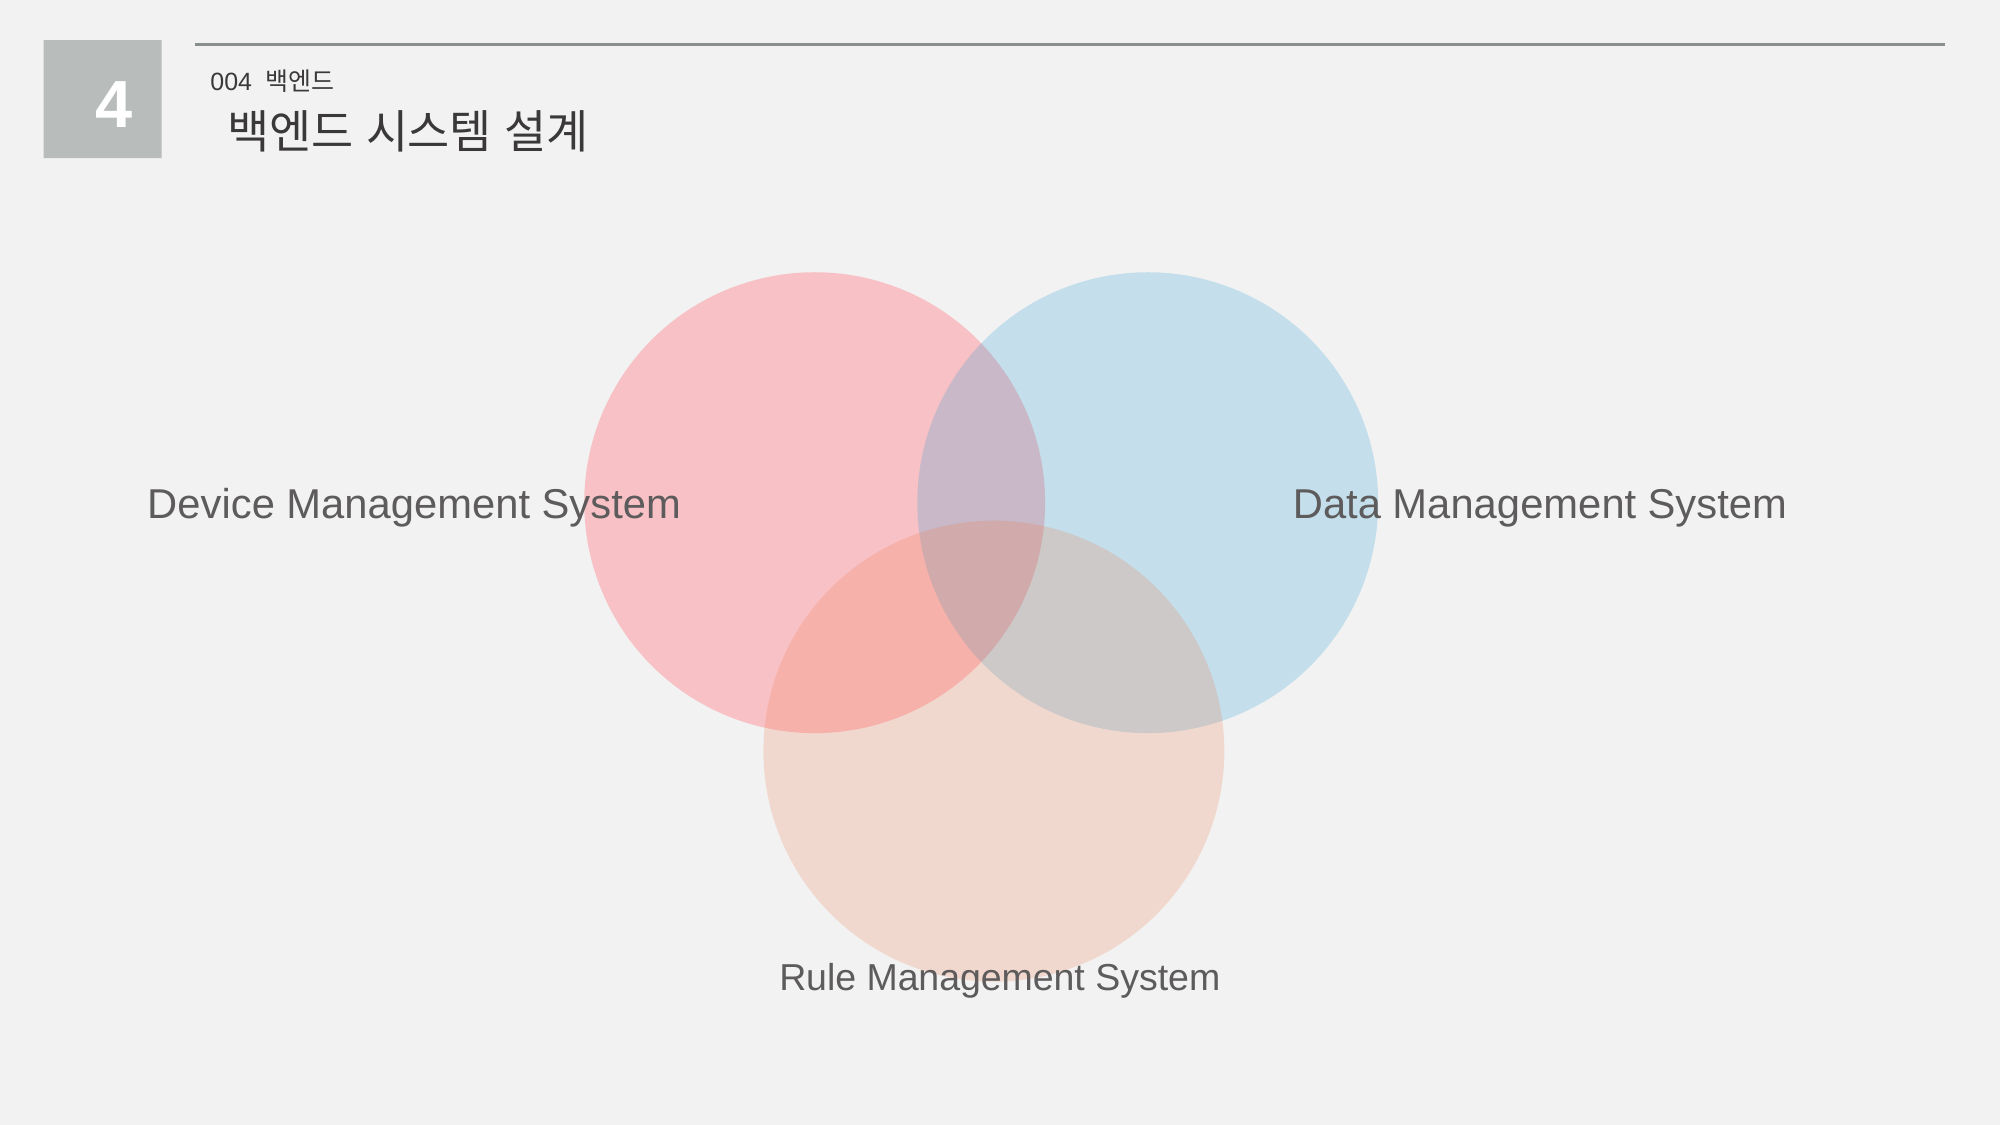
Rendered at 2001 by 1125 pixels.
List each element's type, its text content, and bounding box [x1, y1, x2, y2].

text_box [194, 57, 622, 167]
text_box 4 [80, 52, 123, 148]
text_box Data Management System [1379, 469, 1803, 535]
text_box Rule Management System [764, 982, 1236, 1005]
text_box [584, 272, 1379, 982]
text_box [42, 39, 163, 159]
text_box Device Management System [132, 469, 584, 535]
